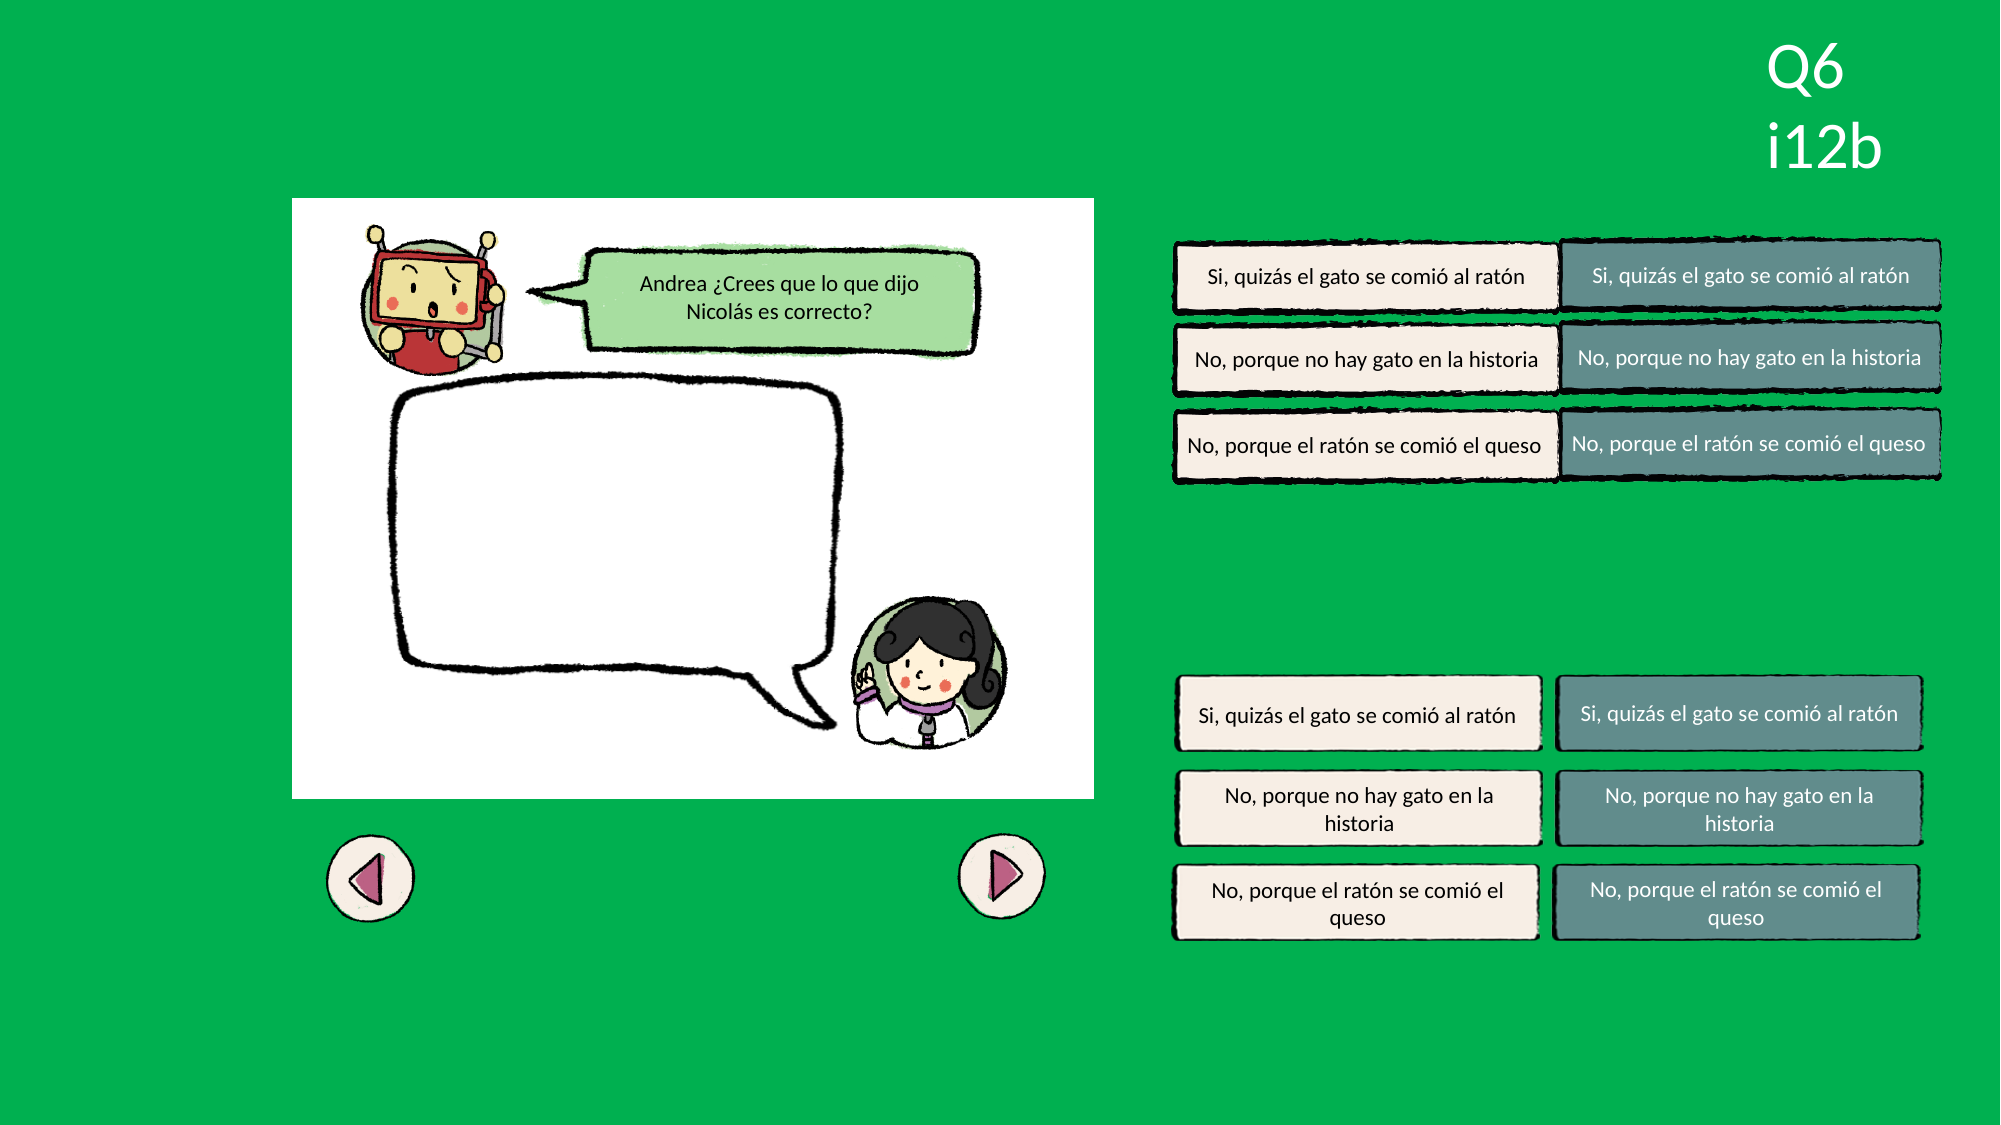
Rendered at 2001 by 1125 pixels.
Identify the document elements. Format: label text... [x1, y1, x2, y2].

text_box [1169, 674, 1930, 755]
text_box Q6 i12b [1751, 14, 1927, 189]
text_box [1171, 317, 1942, 398]
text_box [1169, 769, 1930, 850]
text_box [1171, 235, 1945, 316]
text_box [1171, 404, 1942, 485]
picture [291, 198, 1094, 799]
picture [956, 832, 1047, 922]
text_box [1166, 863, 1927, 944]
picture [324, 833, 416, 925]
